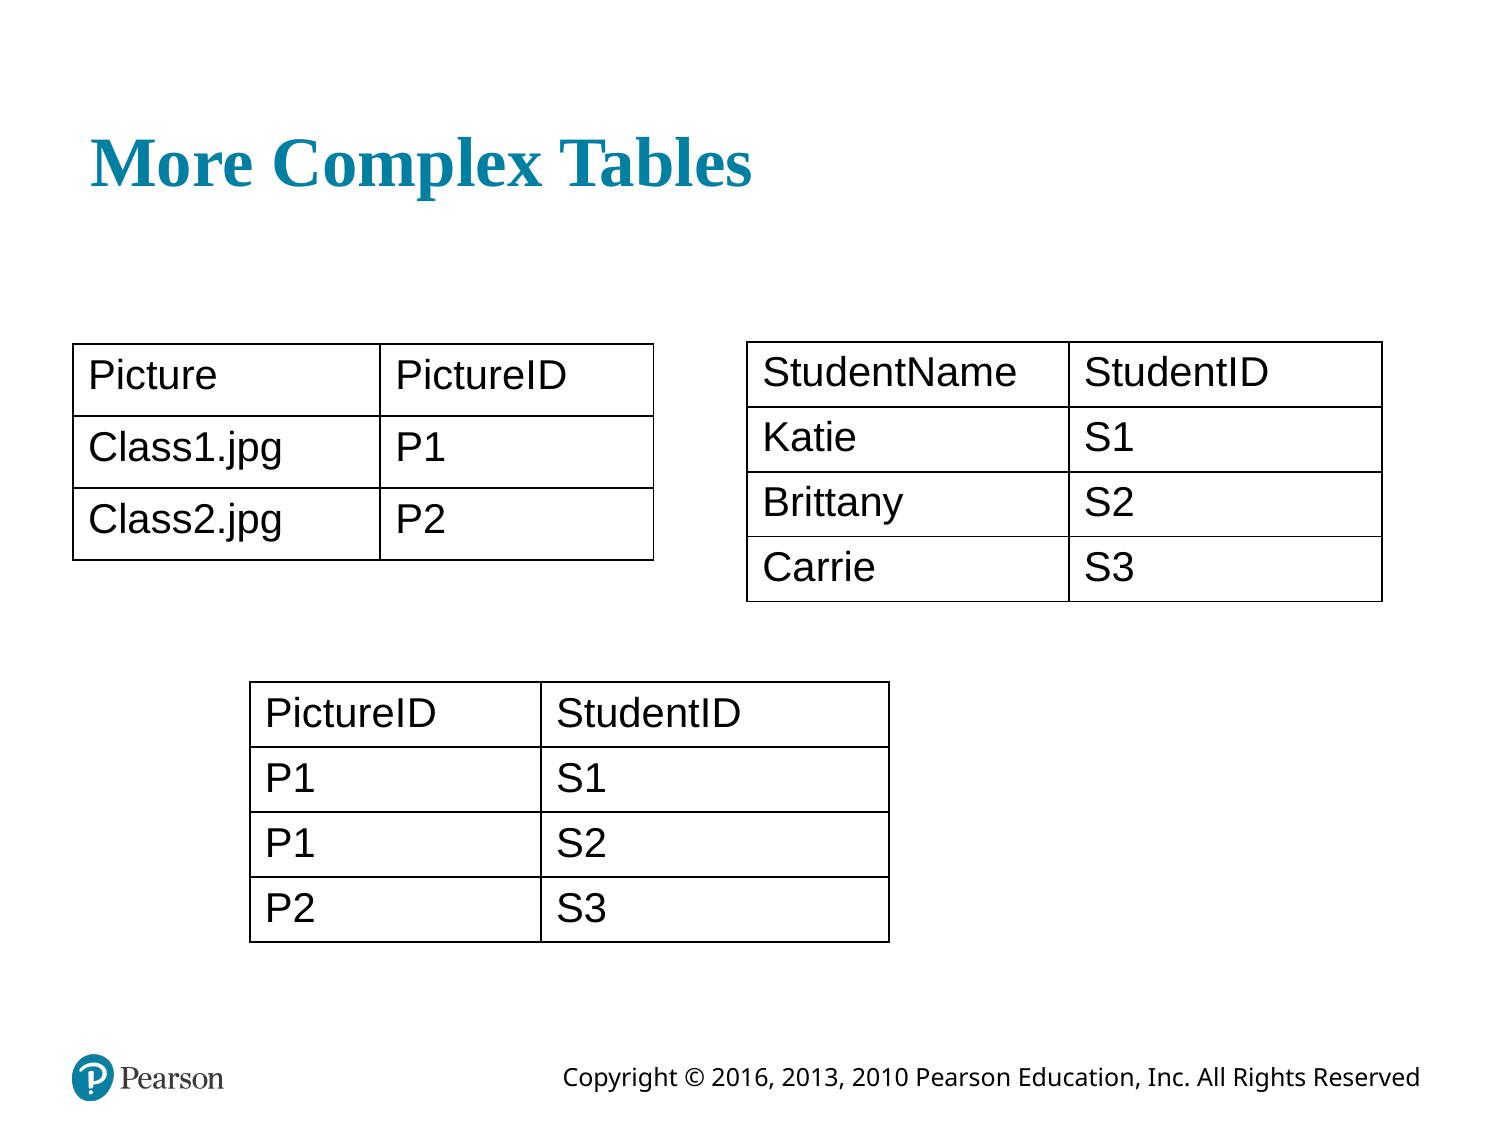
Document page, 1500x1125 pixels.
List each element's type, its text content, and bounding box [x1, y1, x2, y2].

picture [72, 1054, 88, 1070]
picture [72, 1087, 83, 1101]
table_cell S1 [542, 748, 888, 811]
title More Complex Tables [75, 0, 1425, 216]
table_cell S3 [1070, 537, 1381, 601]
table_cell Class2.jpg [74, 489, 379, 559]
picture [98, 1054, 224, 1101]
table_header PictureI D [381, 345, 653, 415]
table_cell Brittany [748, 473, 1068, 536]
table_cell P1 [381, 417, 653, 487]
table_cell S3 [542, 878, 888, 941]
table_header PictureI D [251, 683, 540, 746]
table_header StudentI D [542, 683, 888, 746]
table_cell Class1.jpg [74, 417, 379, 487]
table_cell Carrie [748, 537, 1068, 601]
table_cell Katie [748, 408, 1068, 471]
table_header StudentI D [1070, 343, 1381, 406]
table_cell S2 [1070, 473, 1381, 536]
table_cell S2 [542, 813, 888, 876]
picture [80, 1063, 106, 1088]
table_header Picture [74, 345, 379, 415]
table_header StudentName [748, 343, 1068, 406]
table_cell S1 [1070, 408, 1381, 471]
table_cell P2 [381, 489, 653, 559]
table_cell P2 [251, 878, 540, 941]
table_cell P1 [251, 813, 540, 876]
table_cell P1 [251, 748, 540, 811]
